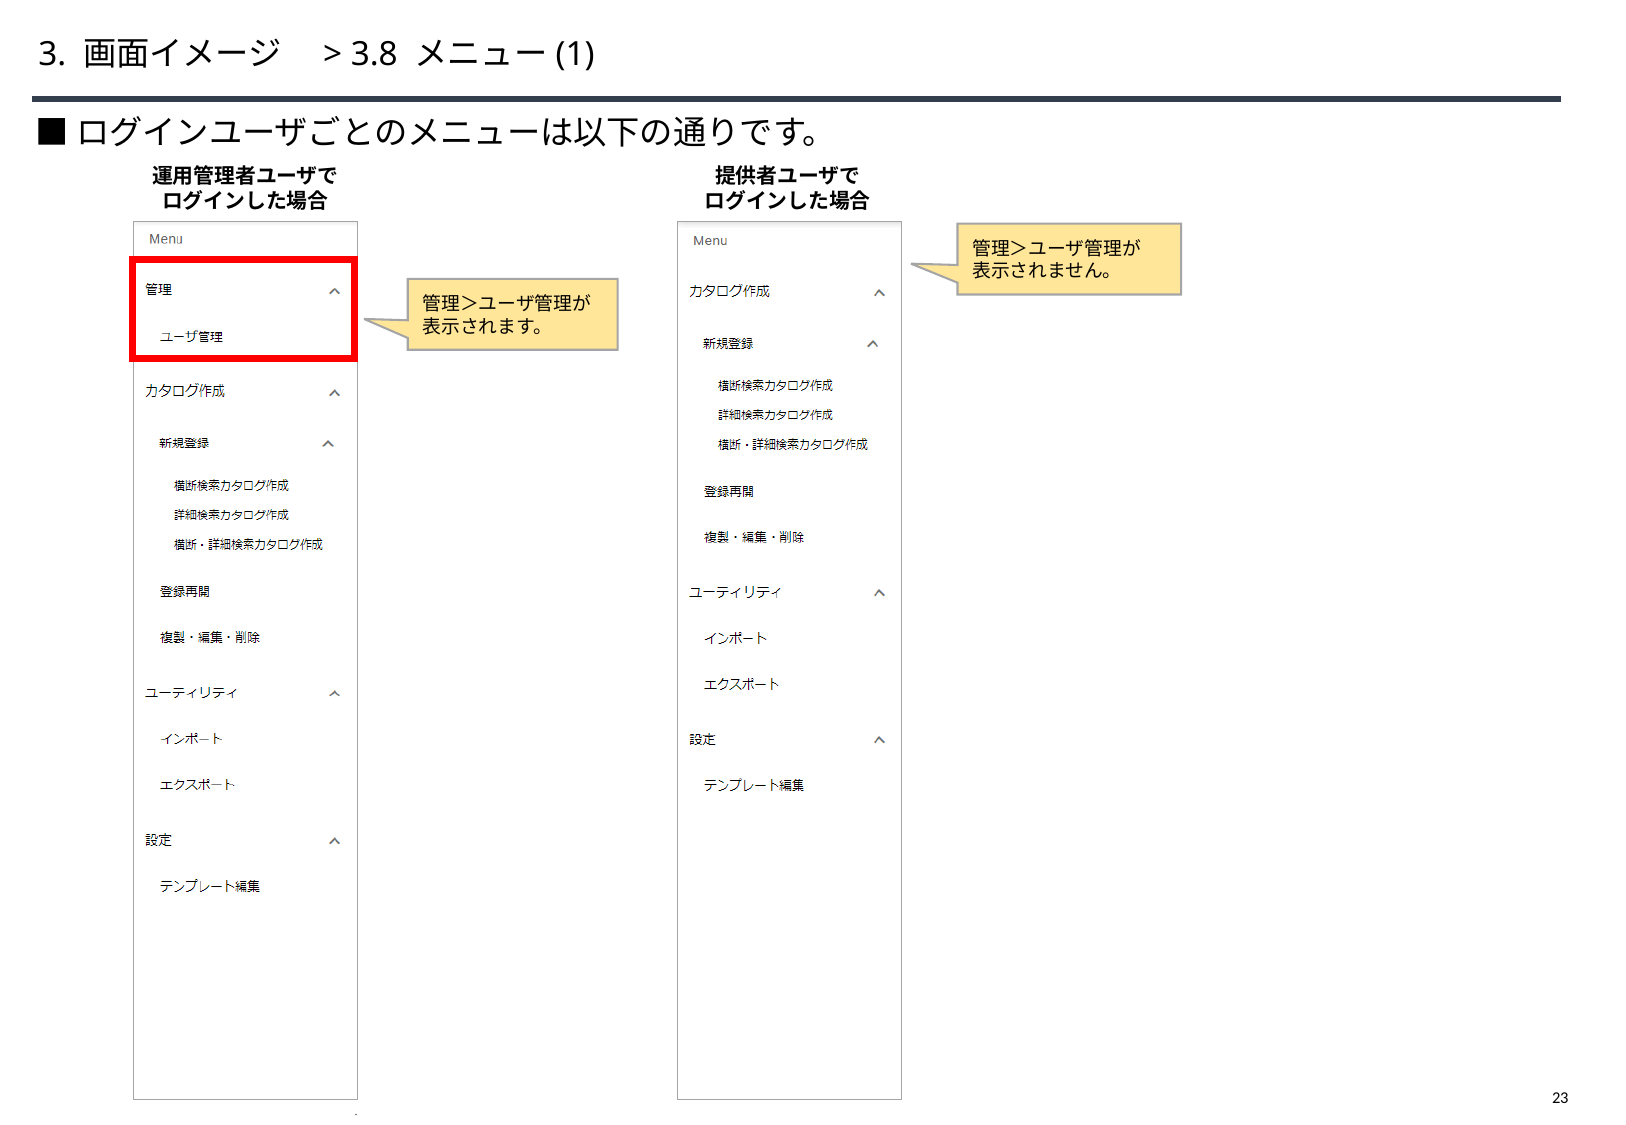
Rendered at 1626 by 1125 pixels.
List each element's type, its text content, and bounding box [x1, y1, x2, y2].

picture [133, 221, 358, 1100]
text_box ■ログインユーザごとのメニューは以下の通りです。 [20, 103, 1213, 159]
text_box [129, 256, 133, 362]
title 3. 画面イメージ > 3.8 メニュー(1) [38, 19, 1526, 91]
text_box 管理＞ユーザ管理が 表示されます。 [363, 277, 619, 351]
text_box 運用管理者ユーザで ログインした場合 [75, 159, 416, 221]
text_box 管理＞ユーザ管理が 表示されません。 [910, 222, 1183, 296]
picture [677, 221, 902, 1100]
text_box 提供者ユーザで ログインした場合 [617, 159, 958, 221]
